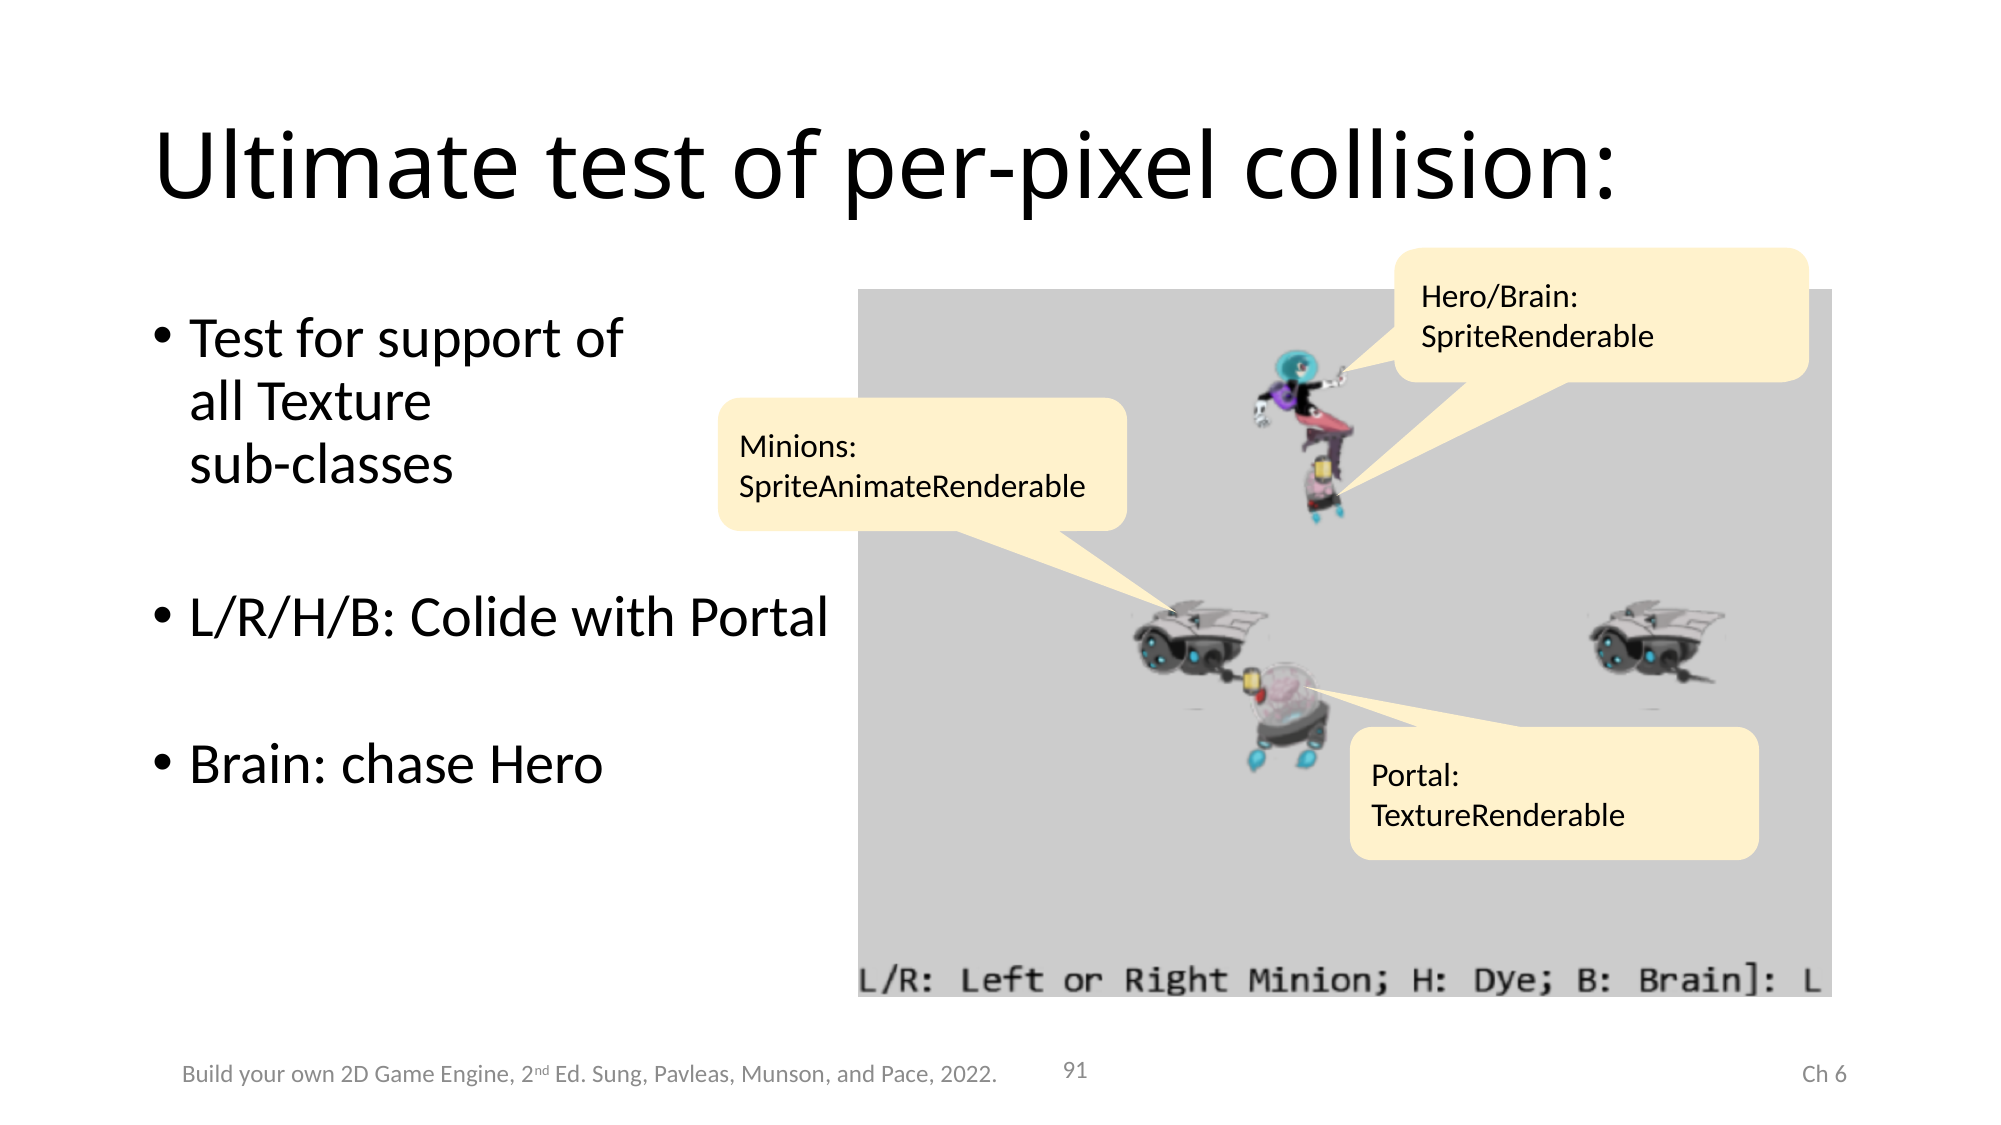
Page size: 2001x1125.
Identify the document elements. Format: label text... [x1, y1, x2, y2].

title Ultimate test of per-pixel collision: [137, 59, 1863, 278]
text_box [717, 247, 1832, 997]
list Test for support of all Texture sub-classes L/R/H/B: Colide with Portal Brain: chase Hero [137, 299, 1863, 1014]
